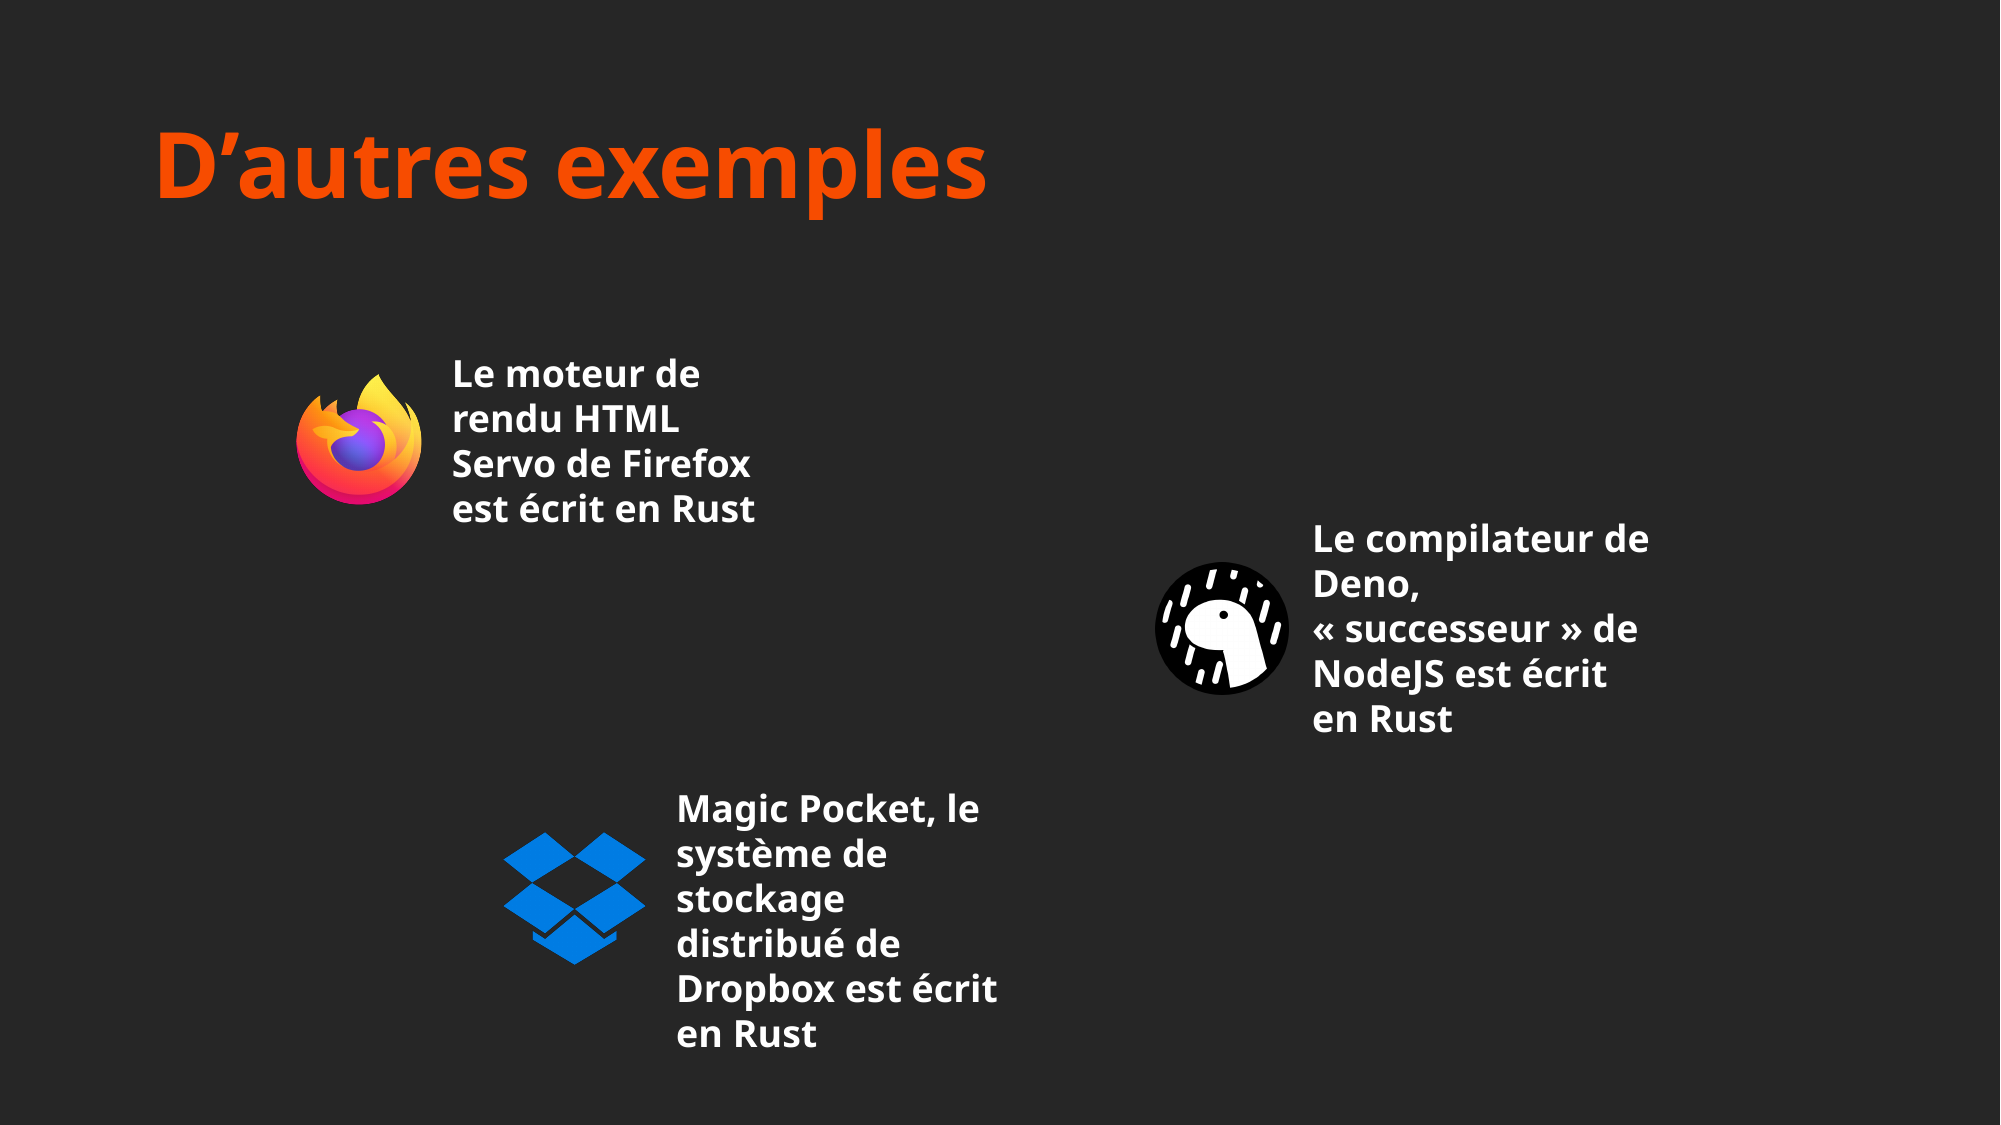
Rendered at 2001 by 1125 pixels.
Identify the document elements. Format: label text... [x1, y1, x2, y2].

text_box Le moteur de rendu HTML Servo de Firefox est écrit en Rust [436, 342, 810, 538]
title D’autres exemples [137, 59, 1863, 278]
text_box Le compilateur de Deno, « successeur » de NodeJS est écrit en Rust [1297, 507, 1670, 748]
picture [288, 374, 429, 508]
picture [1155, 562, 1289, 695]
picture [503, 832, 646, 965]
text_box Magic Pocket, le système de stockage distribué de Dropbox est écrit en Rust [661, 777, 1034, 1063]
